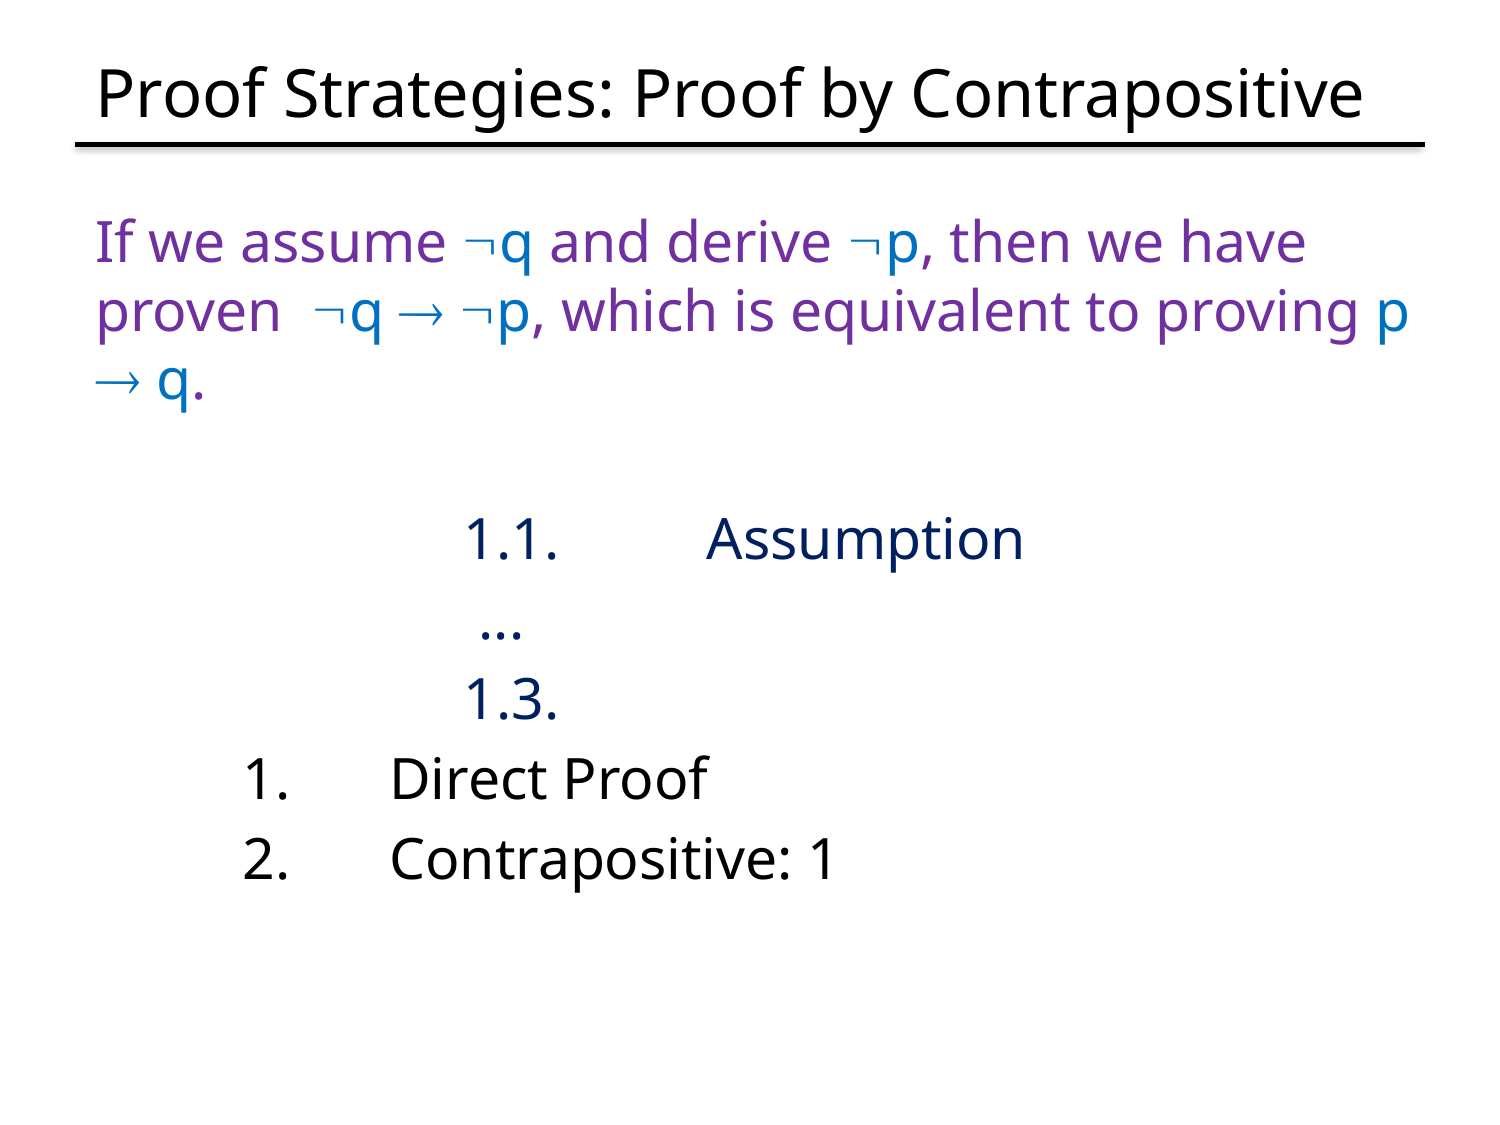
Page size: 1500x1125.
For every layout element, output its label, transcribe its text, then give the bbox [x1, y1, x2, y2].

title Proof Strategies: Proof by Contrapositive [80, 43, 1500, 143]
